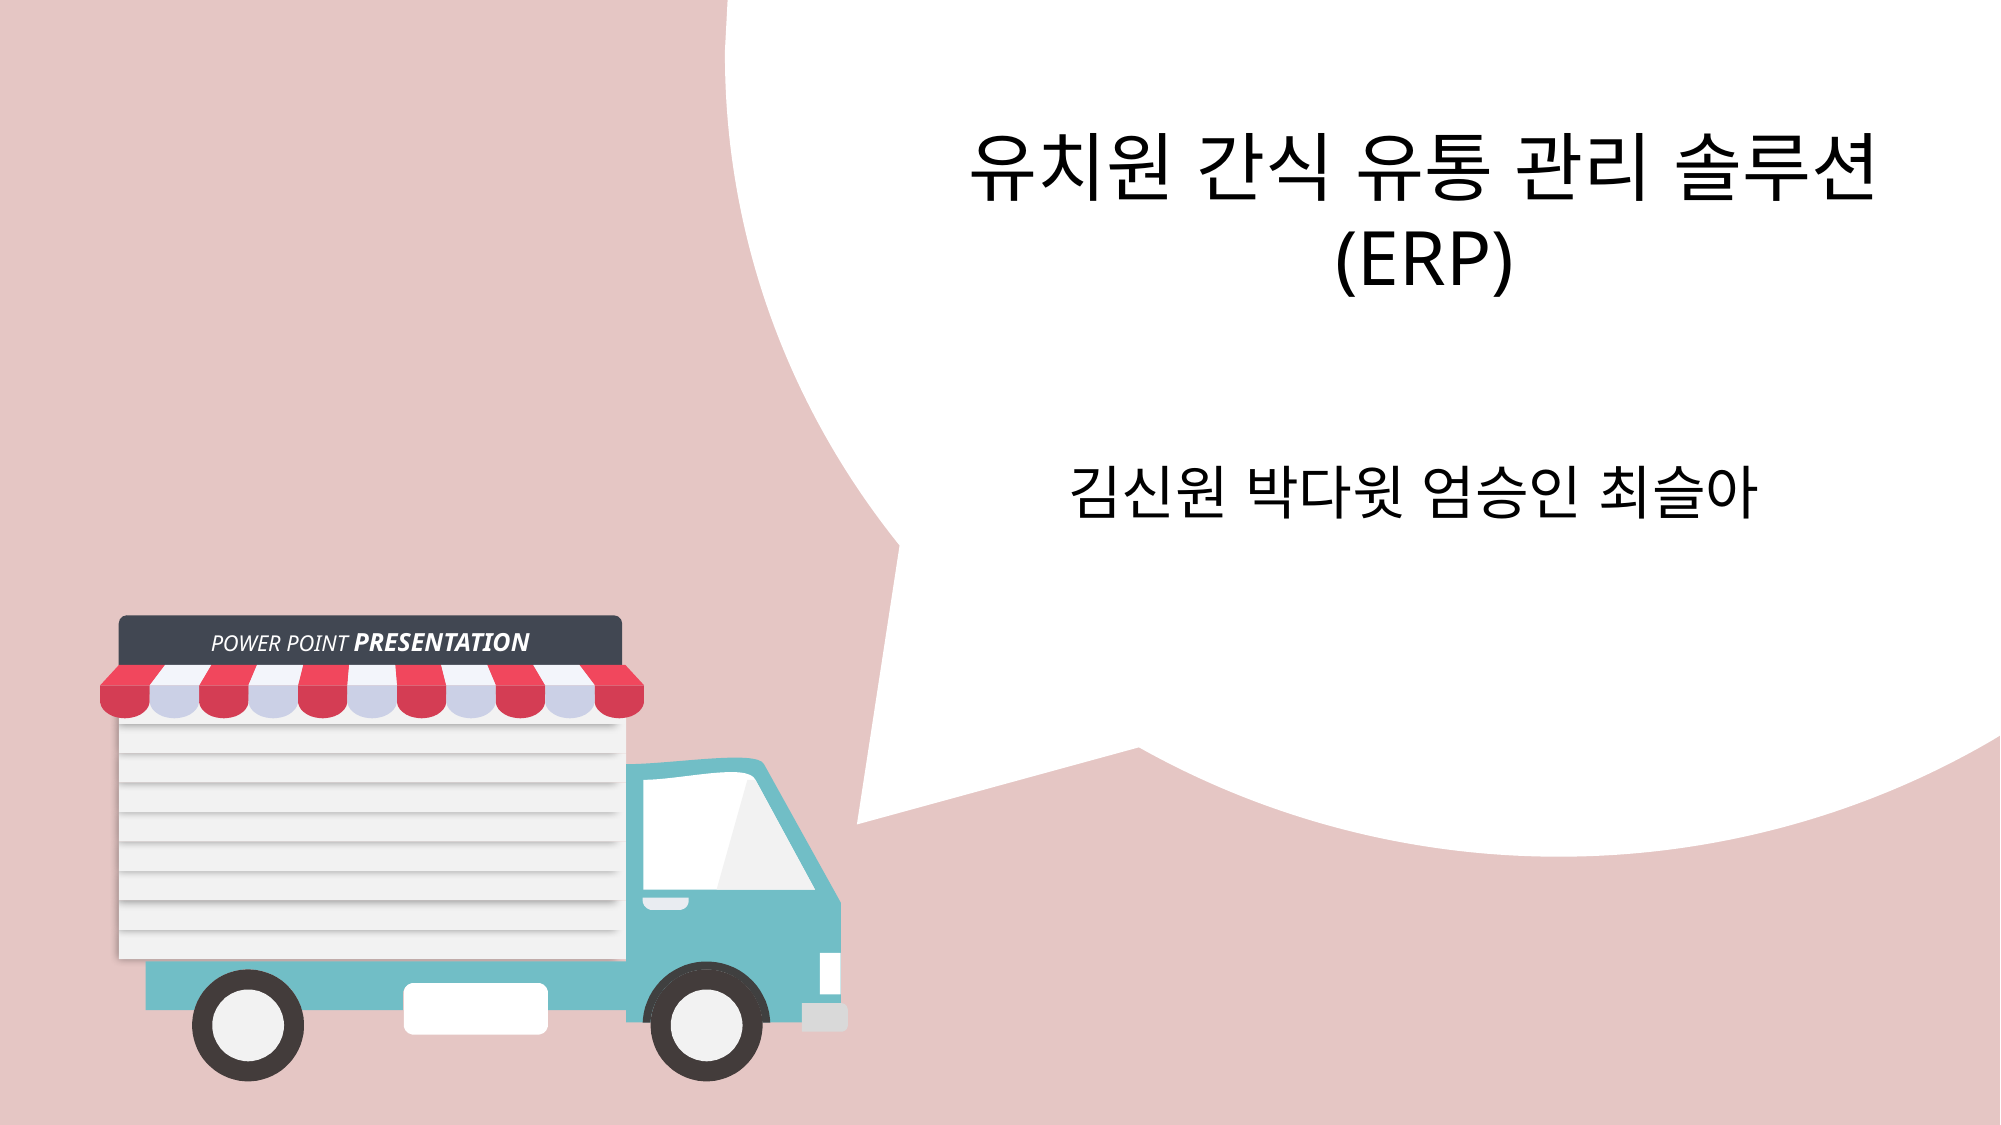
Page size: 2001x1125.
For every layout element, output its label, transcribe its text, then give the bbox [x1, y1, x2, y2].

text_box [723, 0, 2000, 858]
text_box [100, 615, 848, 1082]
text_box 유치원 간식 유통 관리 솔루션 (ERP) [933, 112, 1917, 308]
text_box 김신원 박다윗 엄승인 최슬아 [993, 413, 1834, 534]
